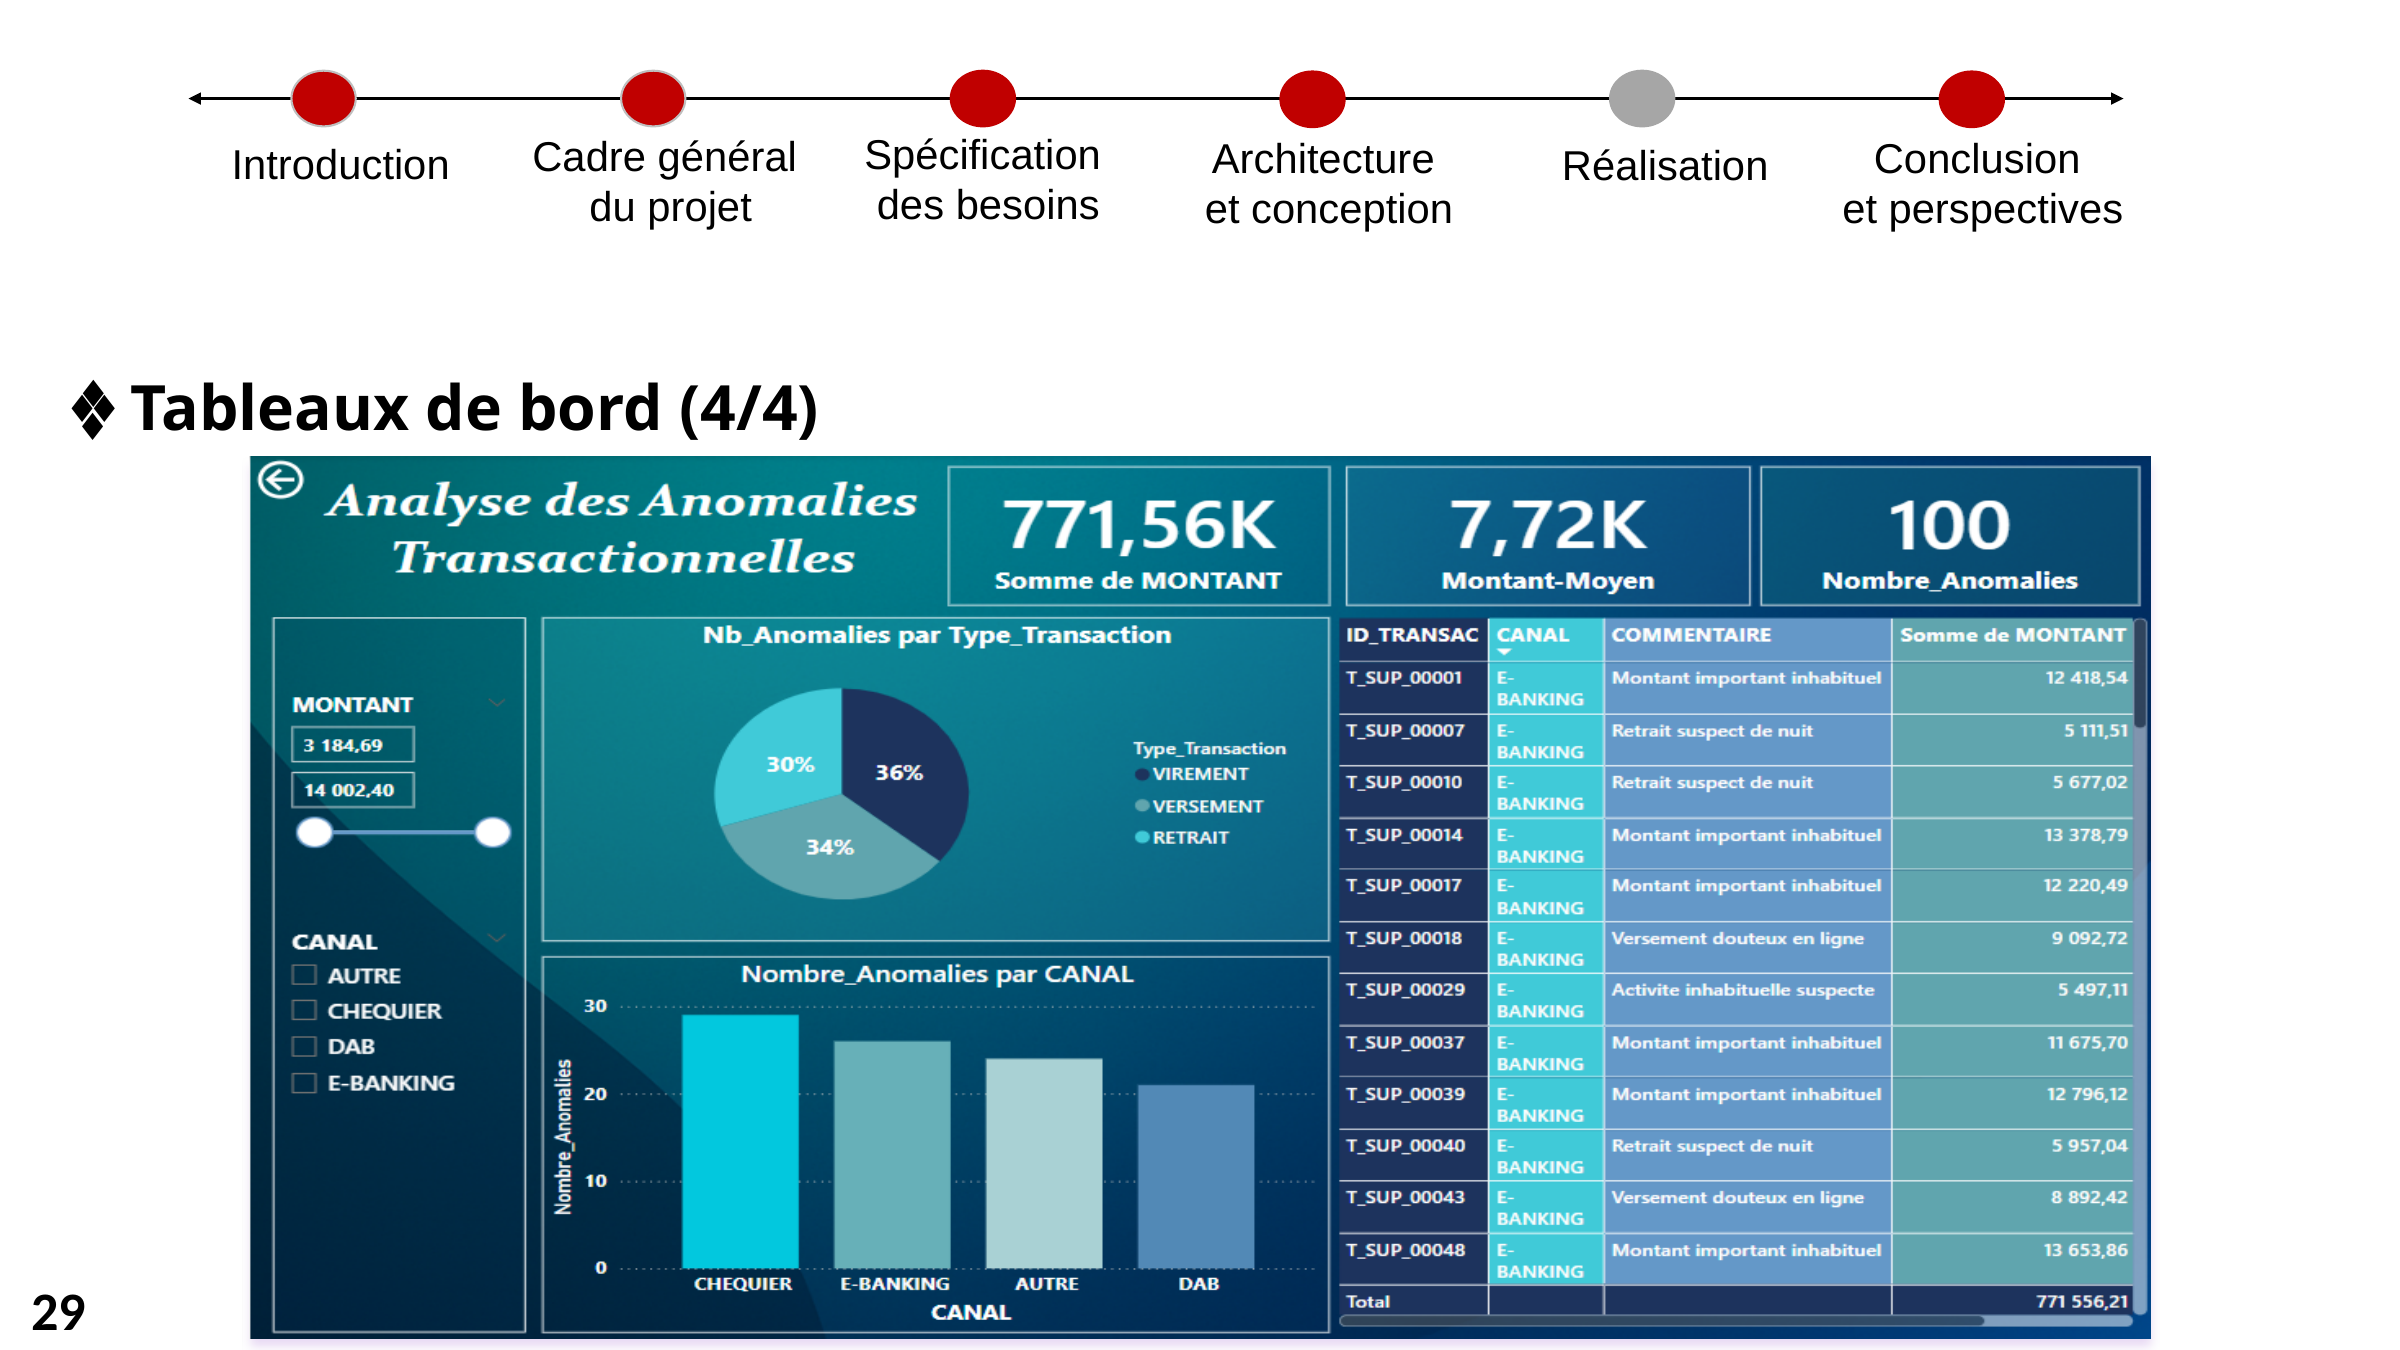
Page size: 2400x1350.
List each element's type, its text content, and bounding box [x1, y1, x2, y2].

text_box Tableaux de bord (4/4) [115, 369, 918, 452]
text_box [216, 120, 2151, 242]
text_box 29 [16, 1269, 124, 1349]
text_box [50, 362, 135, 447]
picture [249, 456, 2151, 1339]
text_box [291, 70, 2004, 120]
